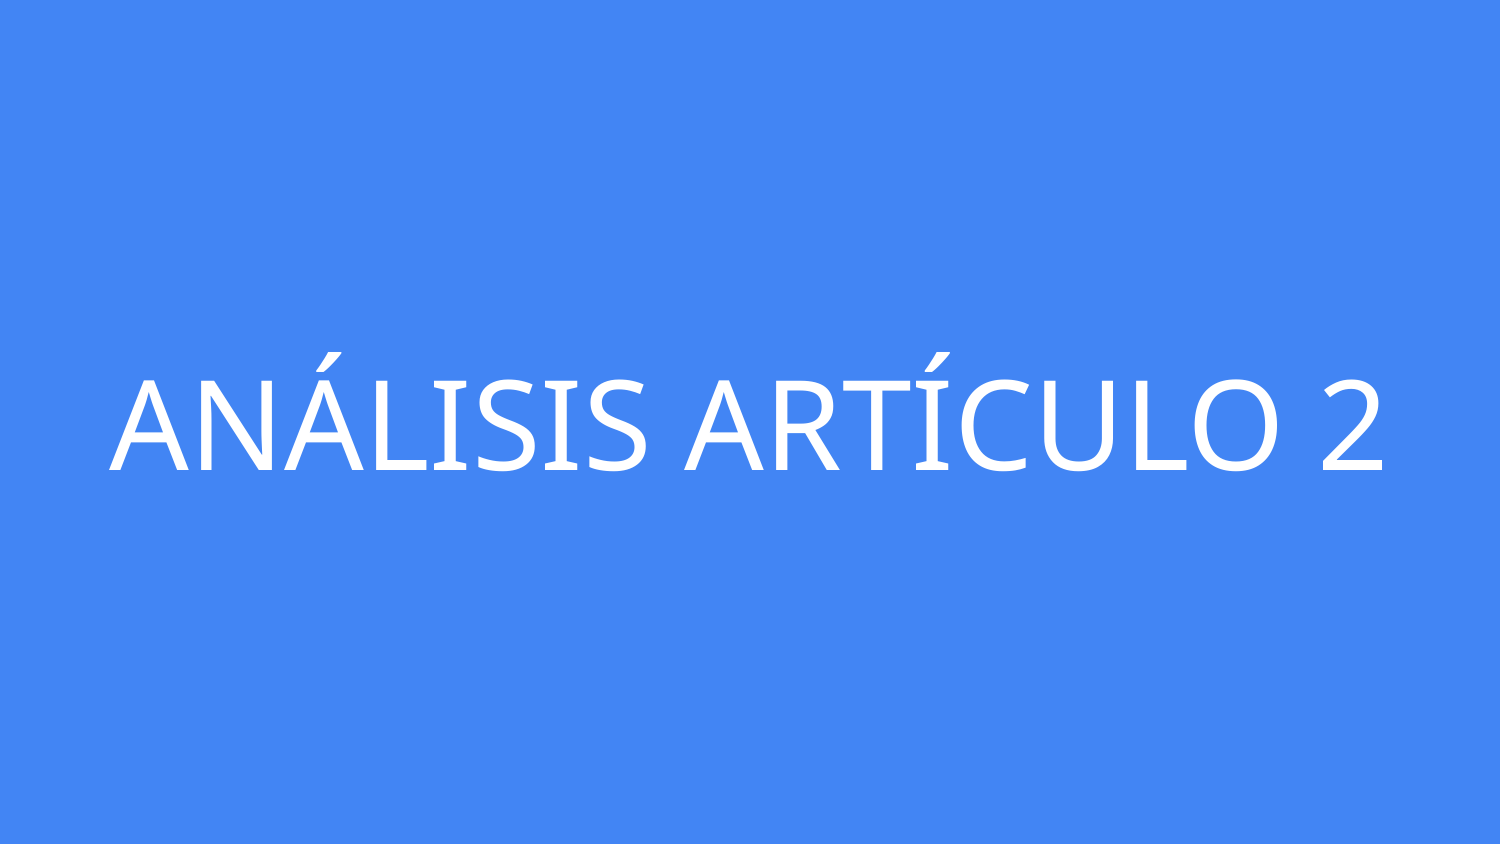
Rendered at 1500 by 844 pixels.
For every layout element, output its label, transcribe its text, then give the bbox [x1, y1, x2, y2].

title ANÁLISIS ARTÍCULO 2 [0, 0, 1500, 844]
